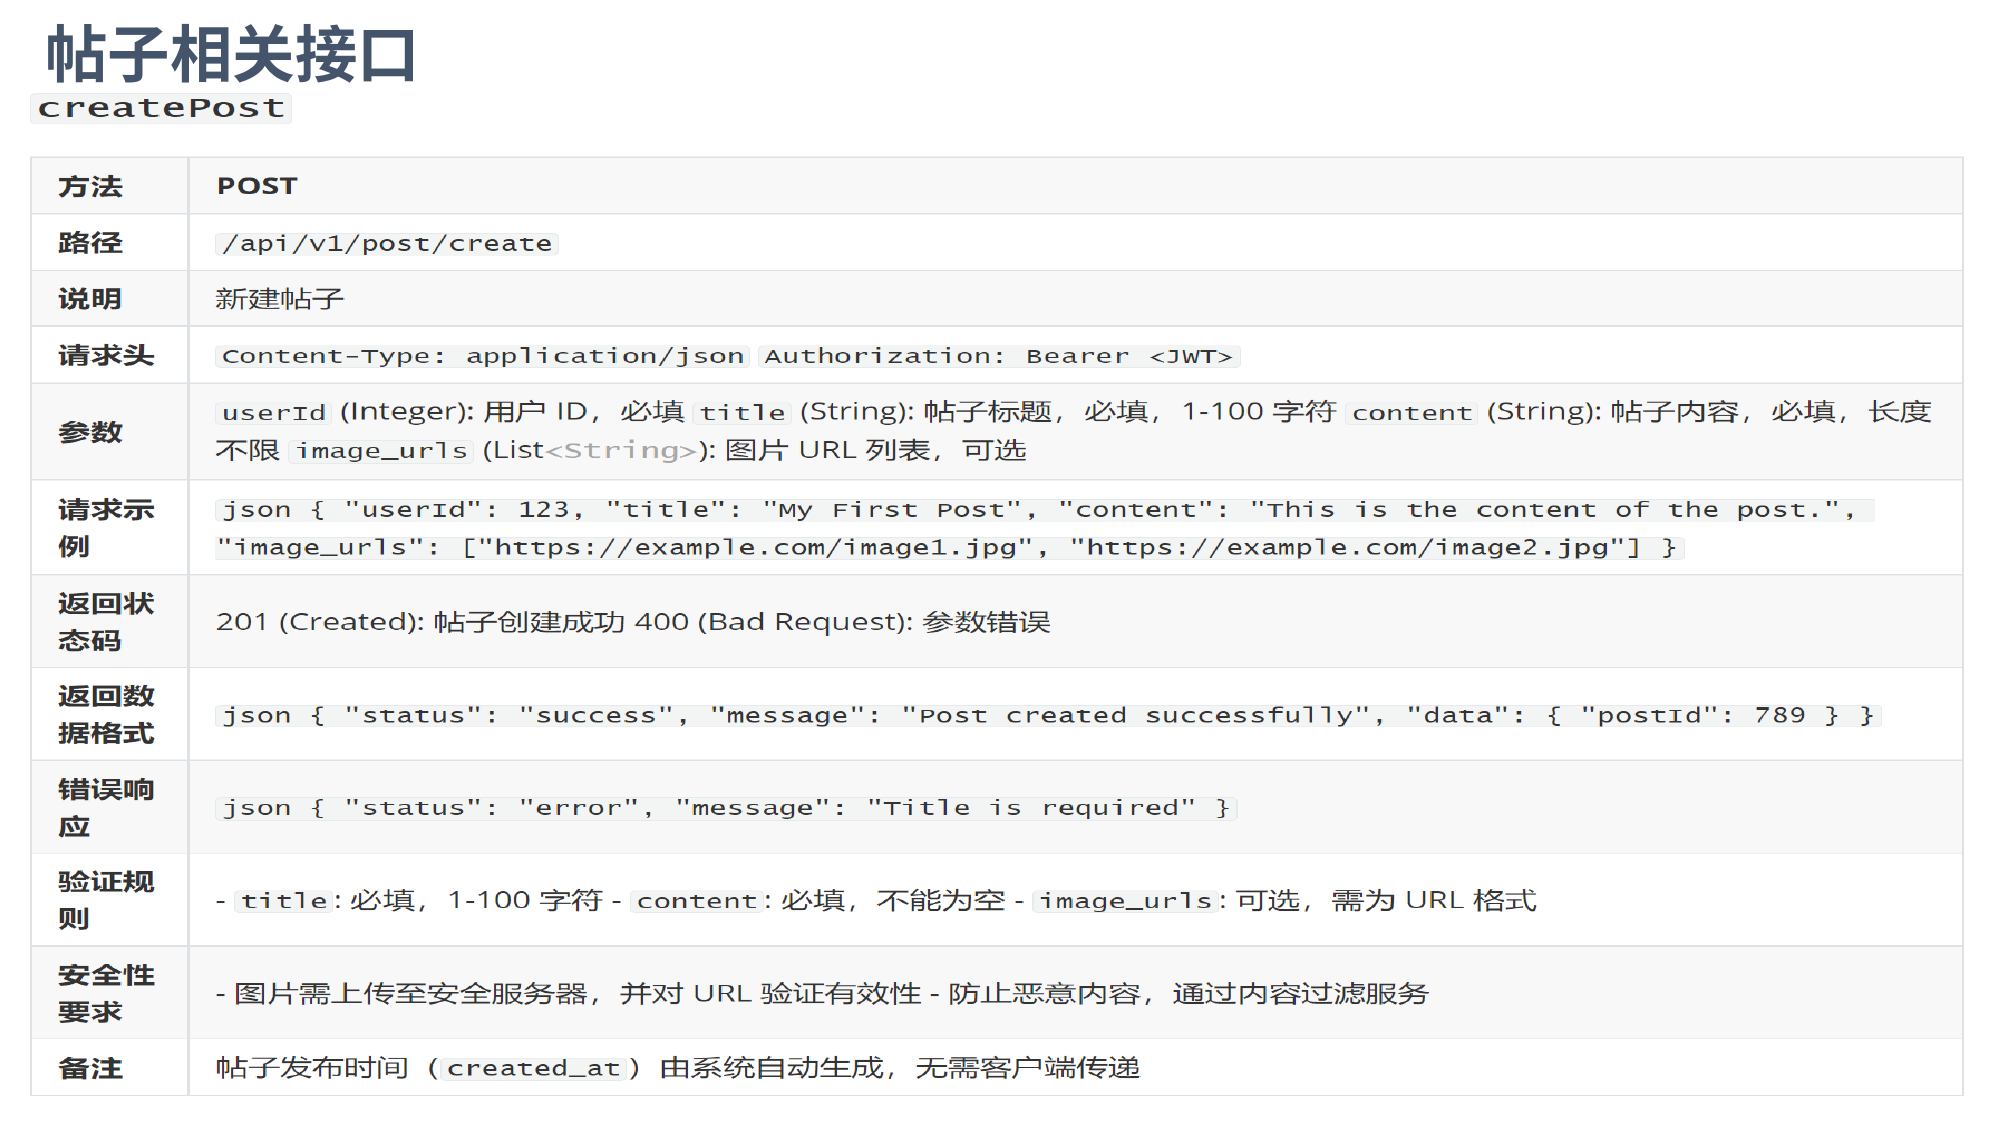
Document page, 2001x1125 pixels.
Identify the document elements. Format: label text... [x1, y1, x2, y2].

text_box 帖子相关接口 [24, 0, 1869, 87]
picture [24, 87, 1975, 1100]
